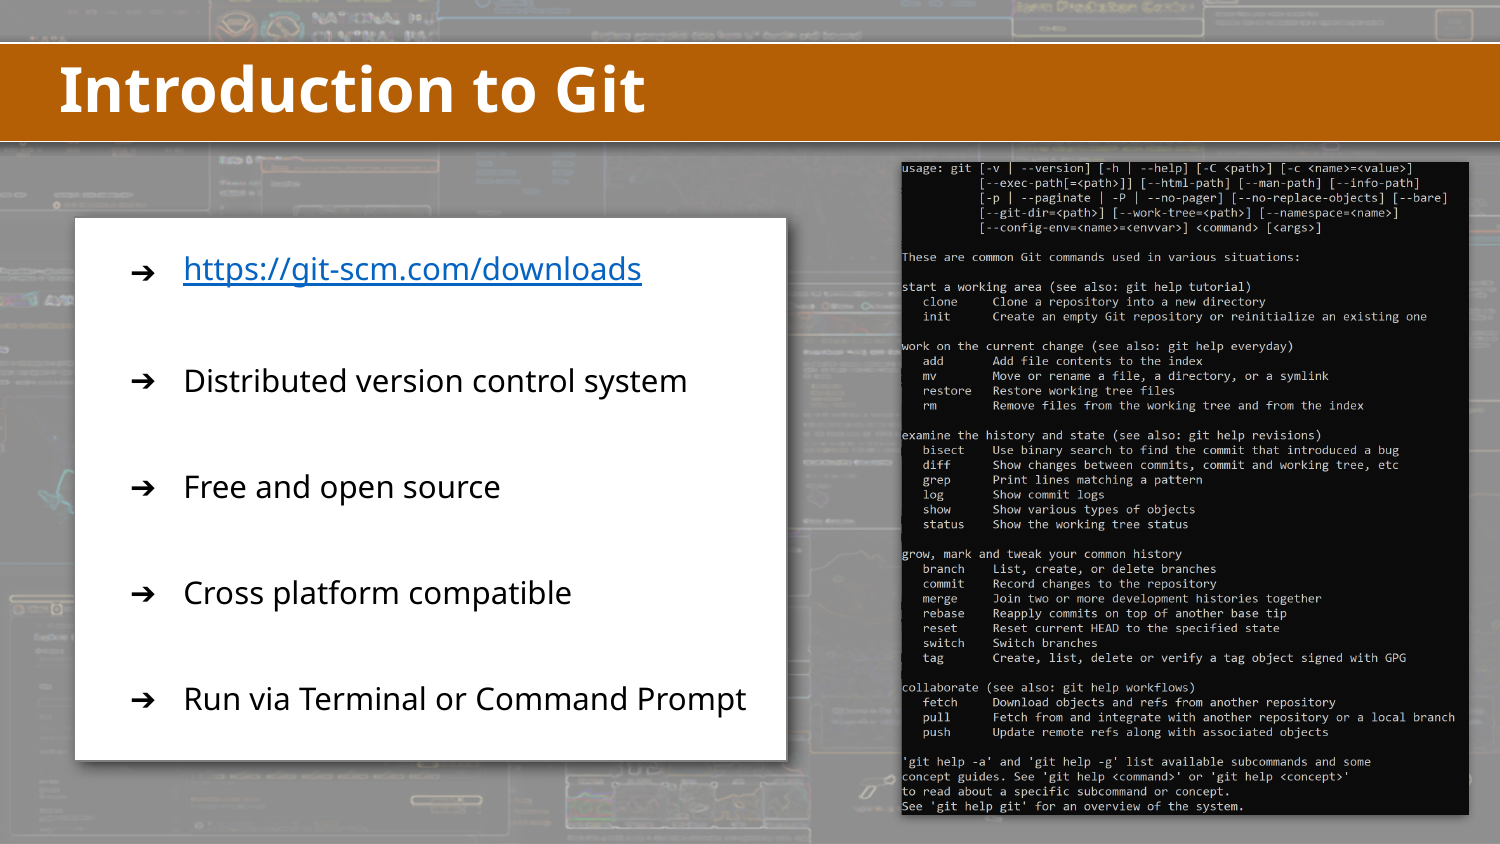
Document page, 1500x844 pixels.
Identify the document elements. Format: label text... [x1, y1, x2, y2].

picture [901, 162, 1469, 815]
title Introduction to Git [0, 42, 1500, 142]
text_box https://git-scm.com/downloads Distributed version control system Free and open source Cross platform compatible Run via Terminal or Command Prompt [74, 216, 788, 761]
